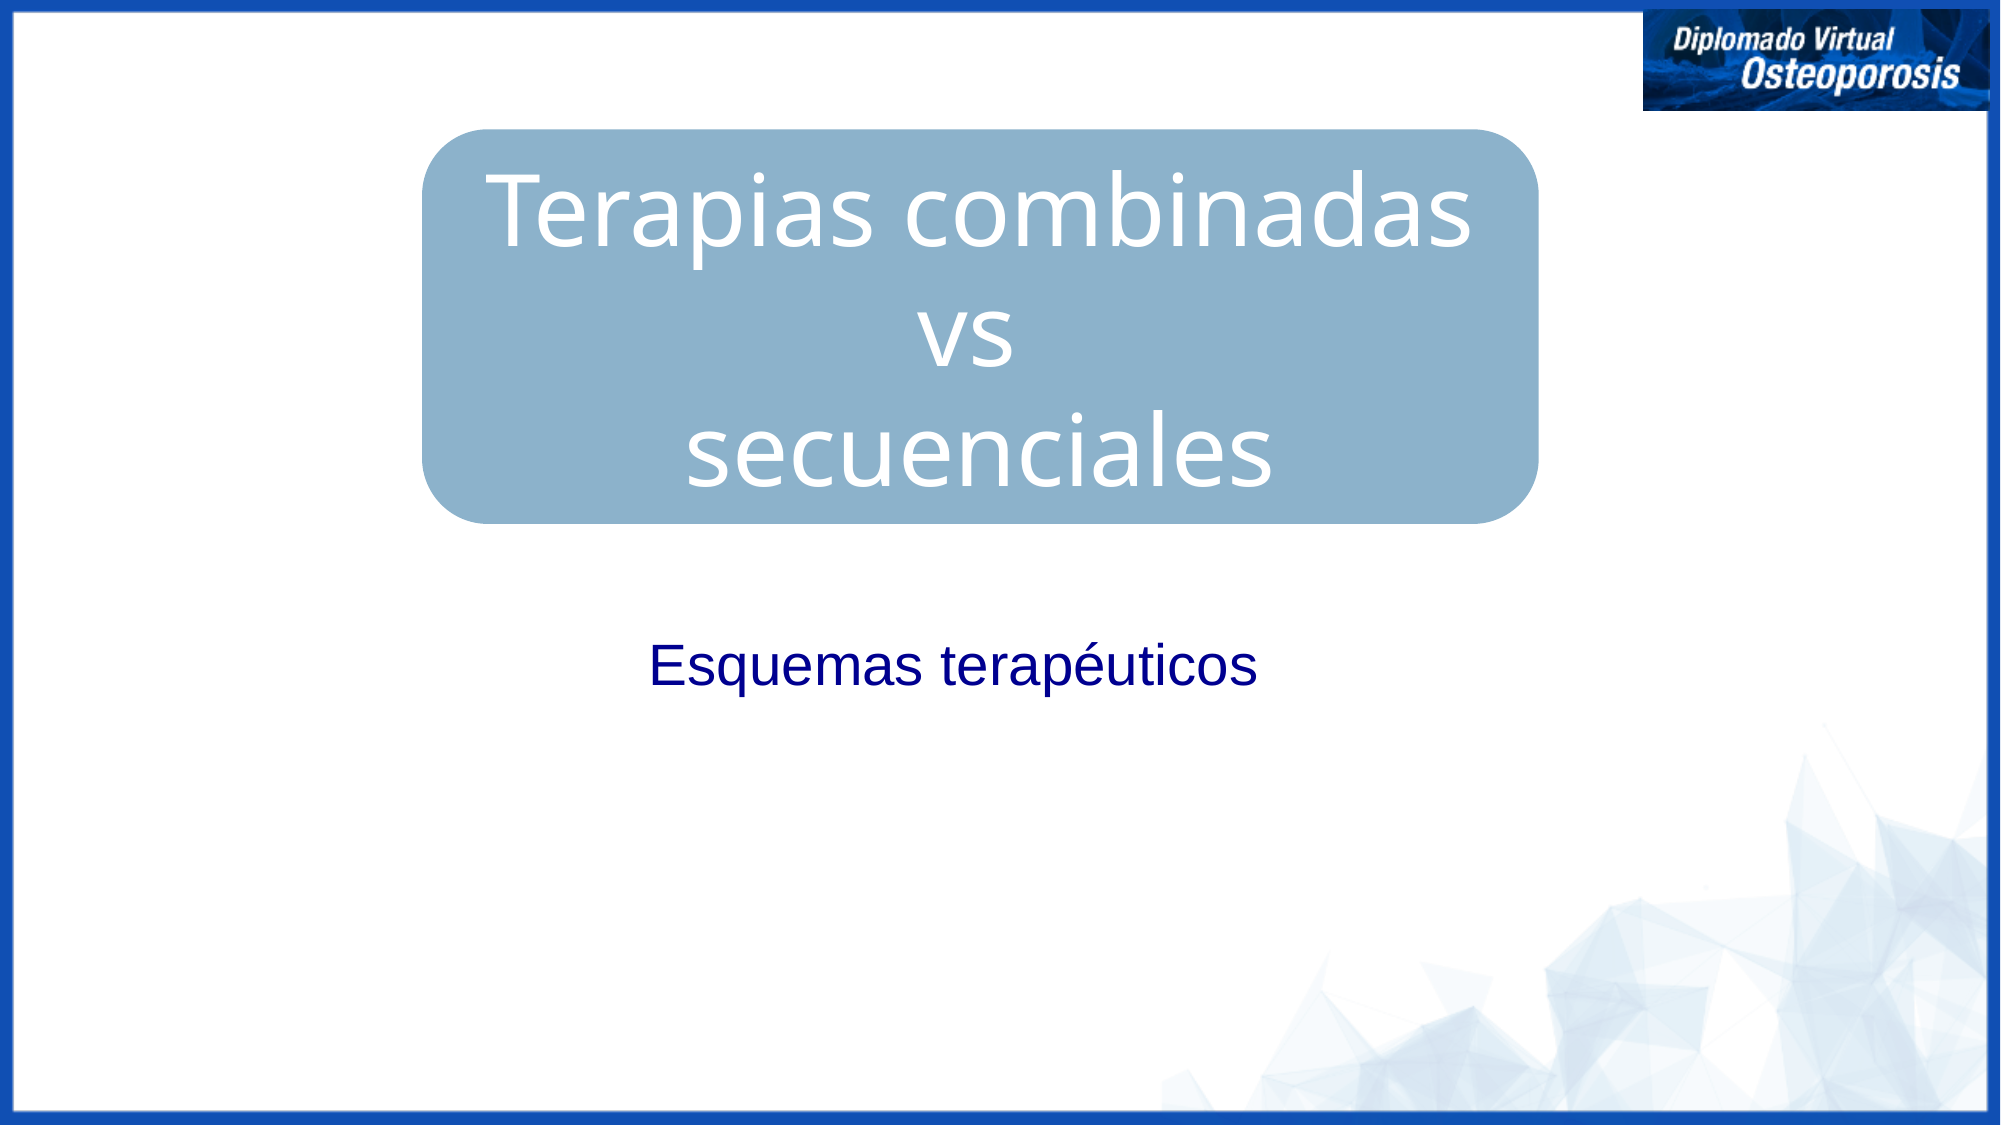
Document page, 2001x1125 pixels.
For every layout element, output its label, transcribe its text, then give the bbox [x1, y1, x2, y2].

picture [0, 0, 2001, 1125]
text_box Esquemas terapéuticos [104, 627, 1805, 753]
text_box Terapias combinadas vs secuenciales [422, 129, 1539, 524]
